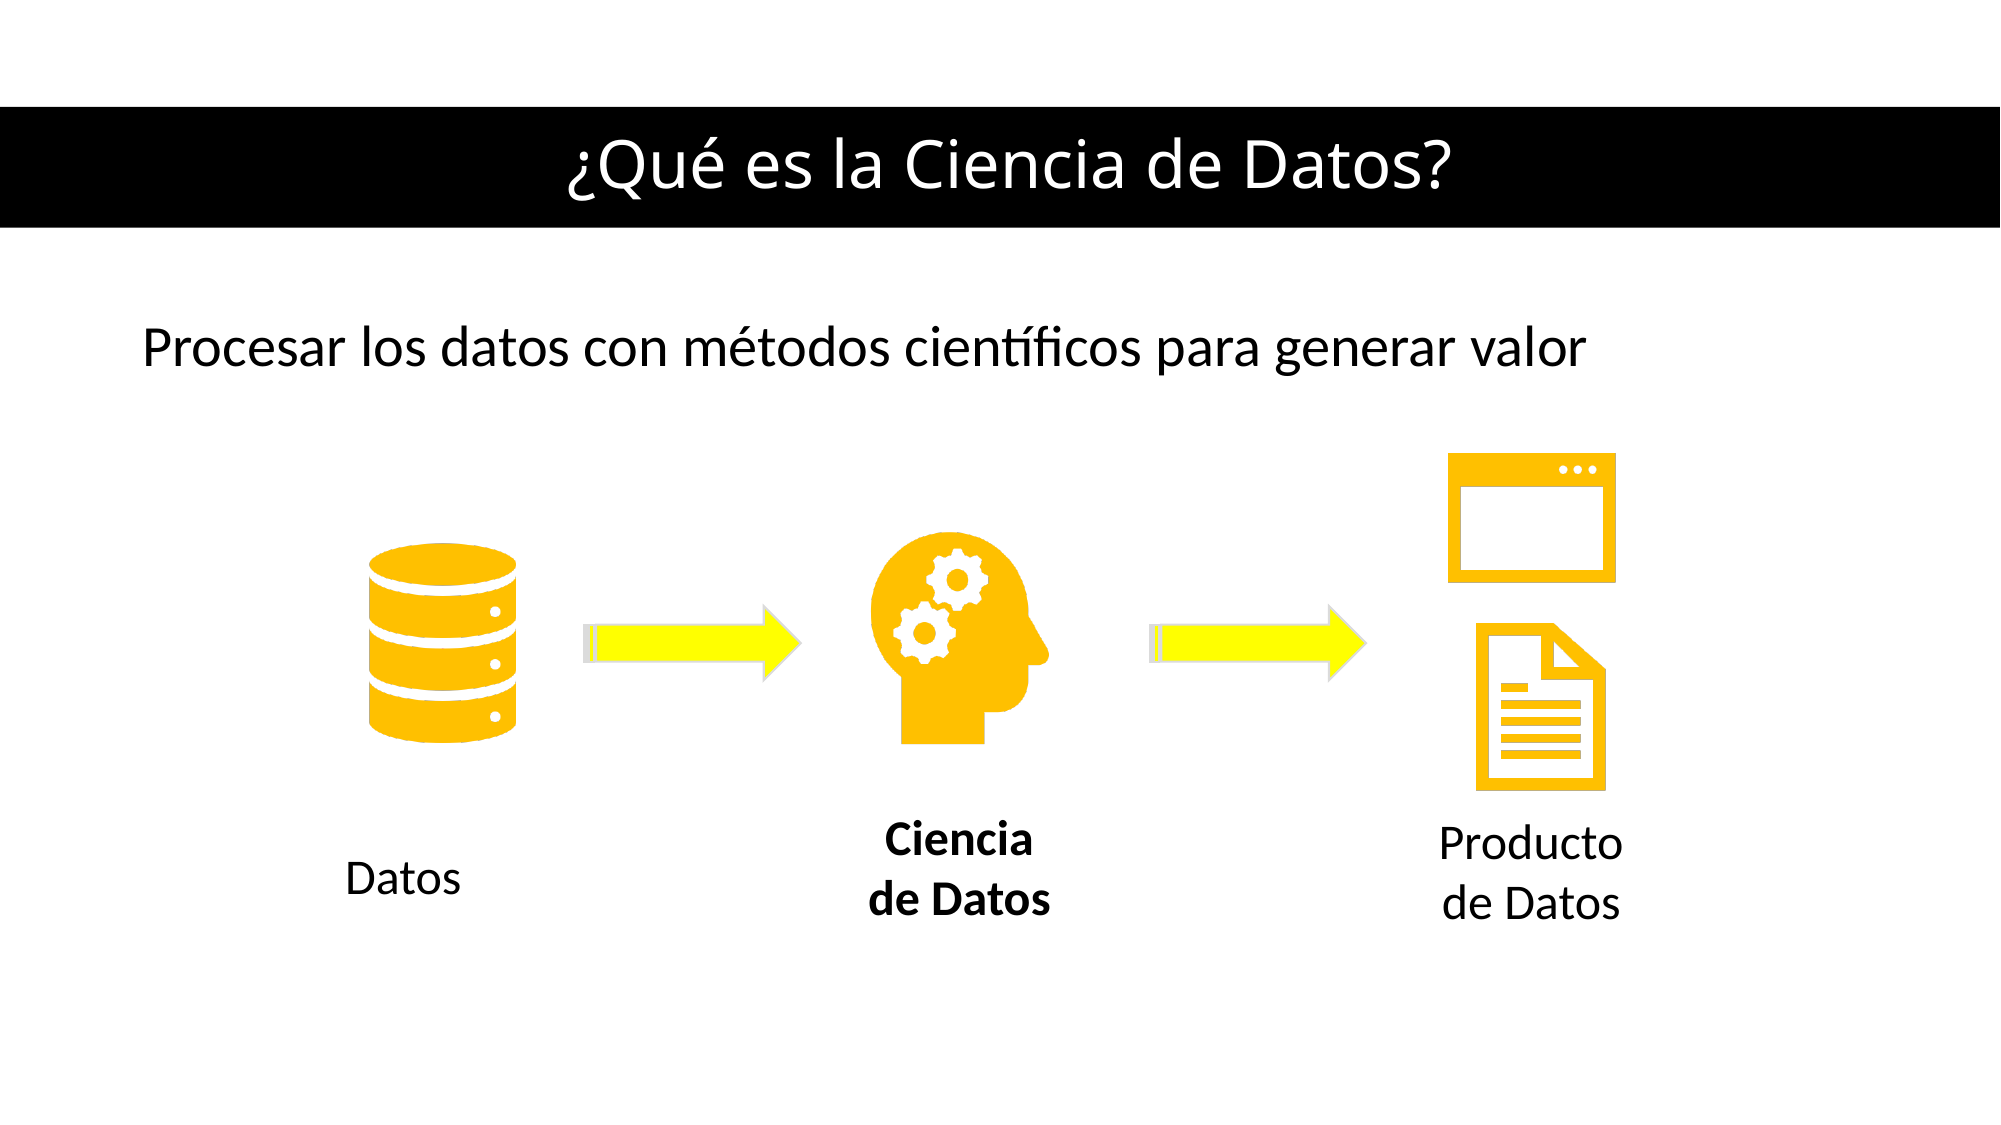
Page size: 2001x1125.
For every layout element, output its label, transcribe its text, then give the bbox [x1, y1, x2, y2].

text_box [0, 106, 2000, 229]
title ¿Qué es la Ciencia de Datos? [91, 105, 1931, 228]
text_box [127, 300, 1931, 939]
